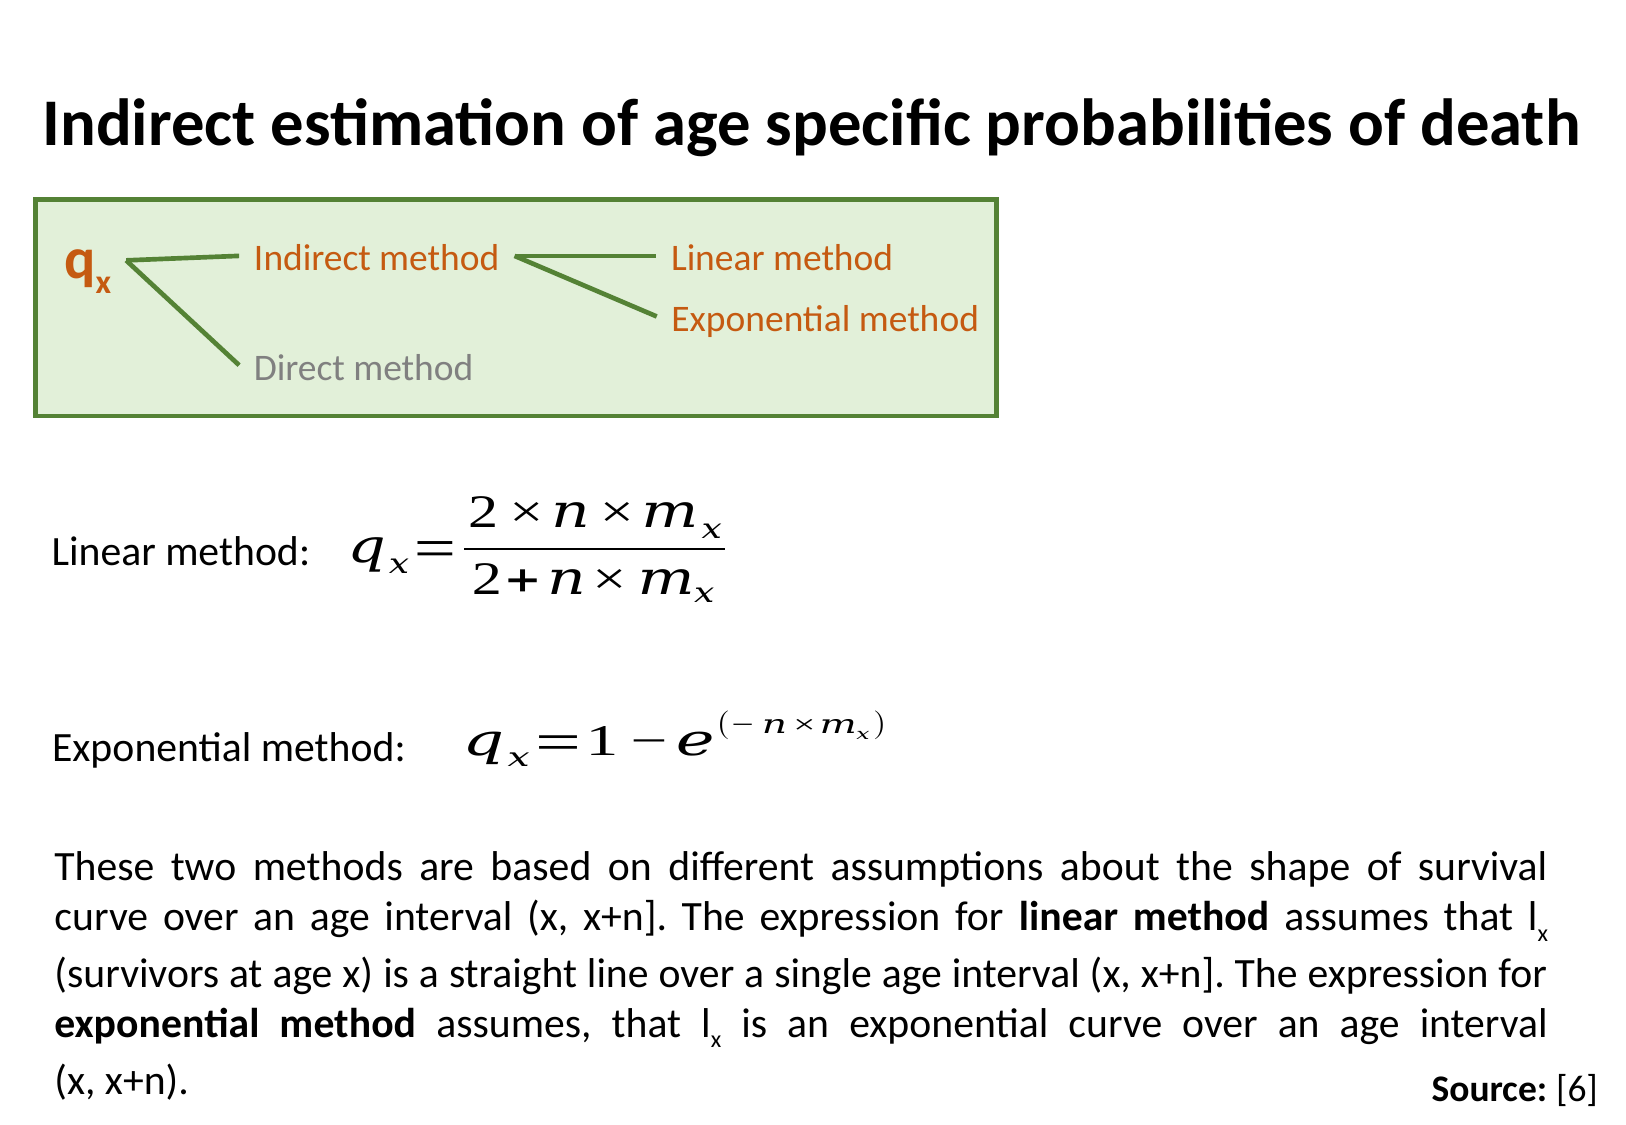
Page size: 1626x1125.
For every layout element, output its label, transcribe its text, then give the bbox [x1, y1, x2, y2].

text_box These two methods are based on different assumptions about the shape of survival curve over an age interval (x, x+n]. The expression for linear method assumes that lx (survivors at age x) is a straight line over a single age interval (x, x+n]. The expression for exponential method assumes, that lx is an exponential curve over an age interval (x, x+n). [39, 831, 1563, 1111]
text_box Direct method [239, 335, 489, 396]
text_box Linear method [656, 226, 909, 286]
text_box Linear method: [36, 516, 326, 582]
text_box [35, 198, 998, 417]
text_box Indirect method [239, 226, 515, 286]
text_box Exponential method [656, 286, 995, 347]
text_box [516, 256, 655, 317]
text_box Indirect estimation of age specific probabilities of death [27, 71, 1598, 167]
text_box Source: [6] [1416, 1056, 1625, 1117]
text_box Exponential method: [37, 712, 422, 778]
text_box qx [49, 213, 127, 308]
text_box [127, 256, 238, 366]
